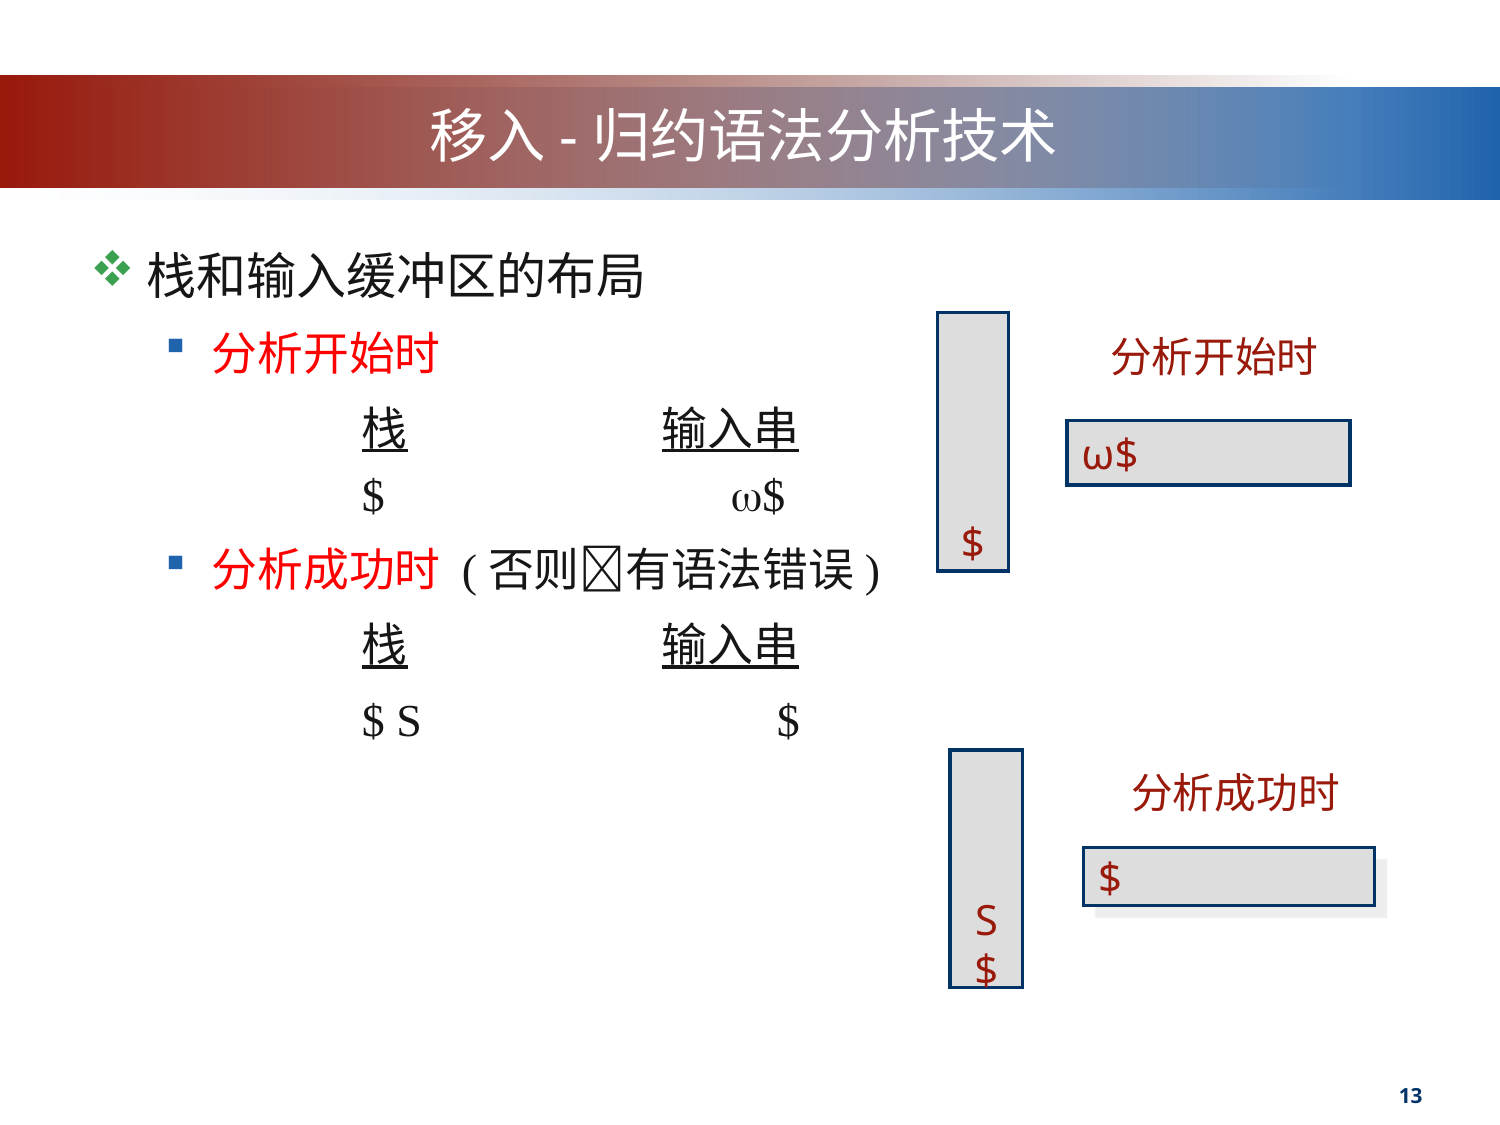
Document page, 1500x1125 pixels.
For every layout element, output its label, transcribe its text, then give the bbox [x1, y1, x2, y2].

slide_number 13 [1087, 1074, 1438, 1117]
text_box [937, 312, 1351, 572]
title 移入-归约语法分析技术 [137, 87, 1350, 180]
list 栈和输入缓冲区的布局 分析开始时 栈 输入串 $ $ 分析成功时 (否则有语法错误) 栈 输入串 $ S $ [75, 224, 1425, 1061]
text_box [949, 749, 1376, 988]
